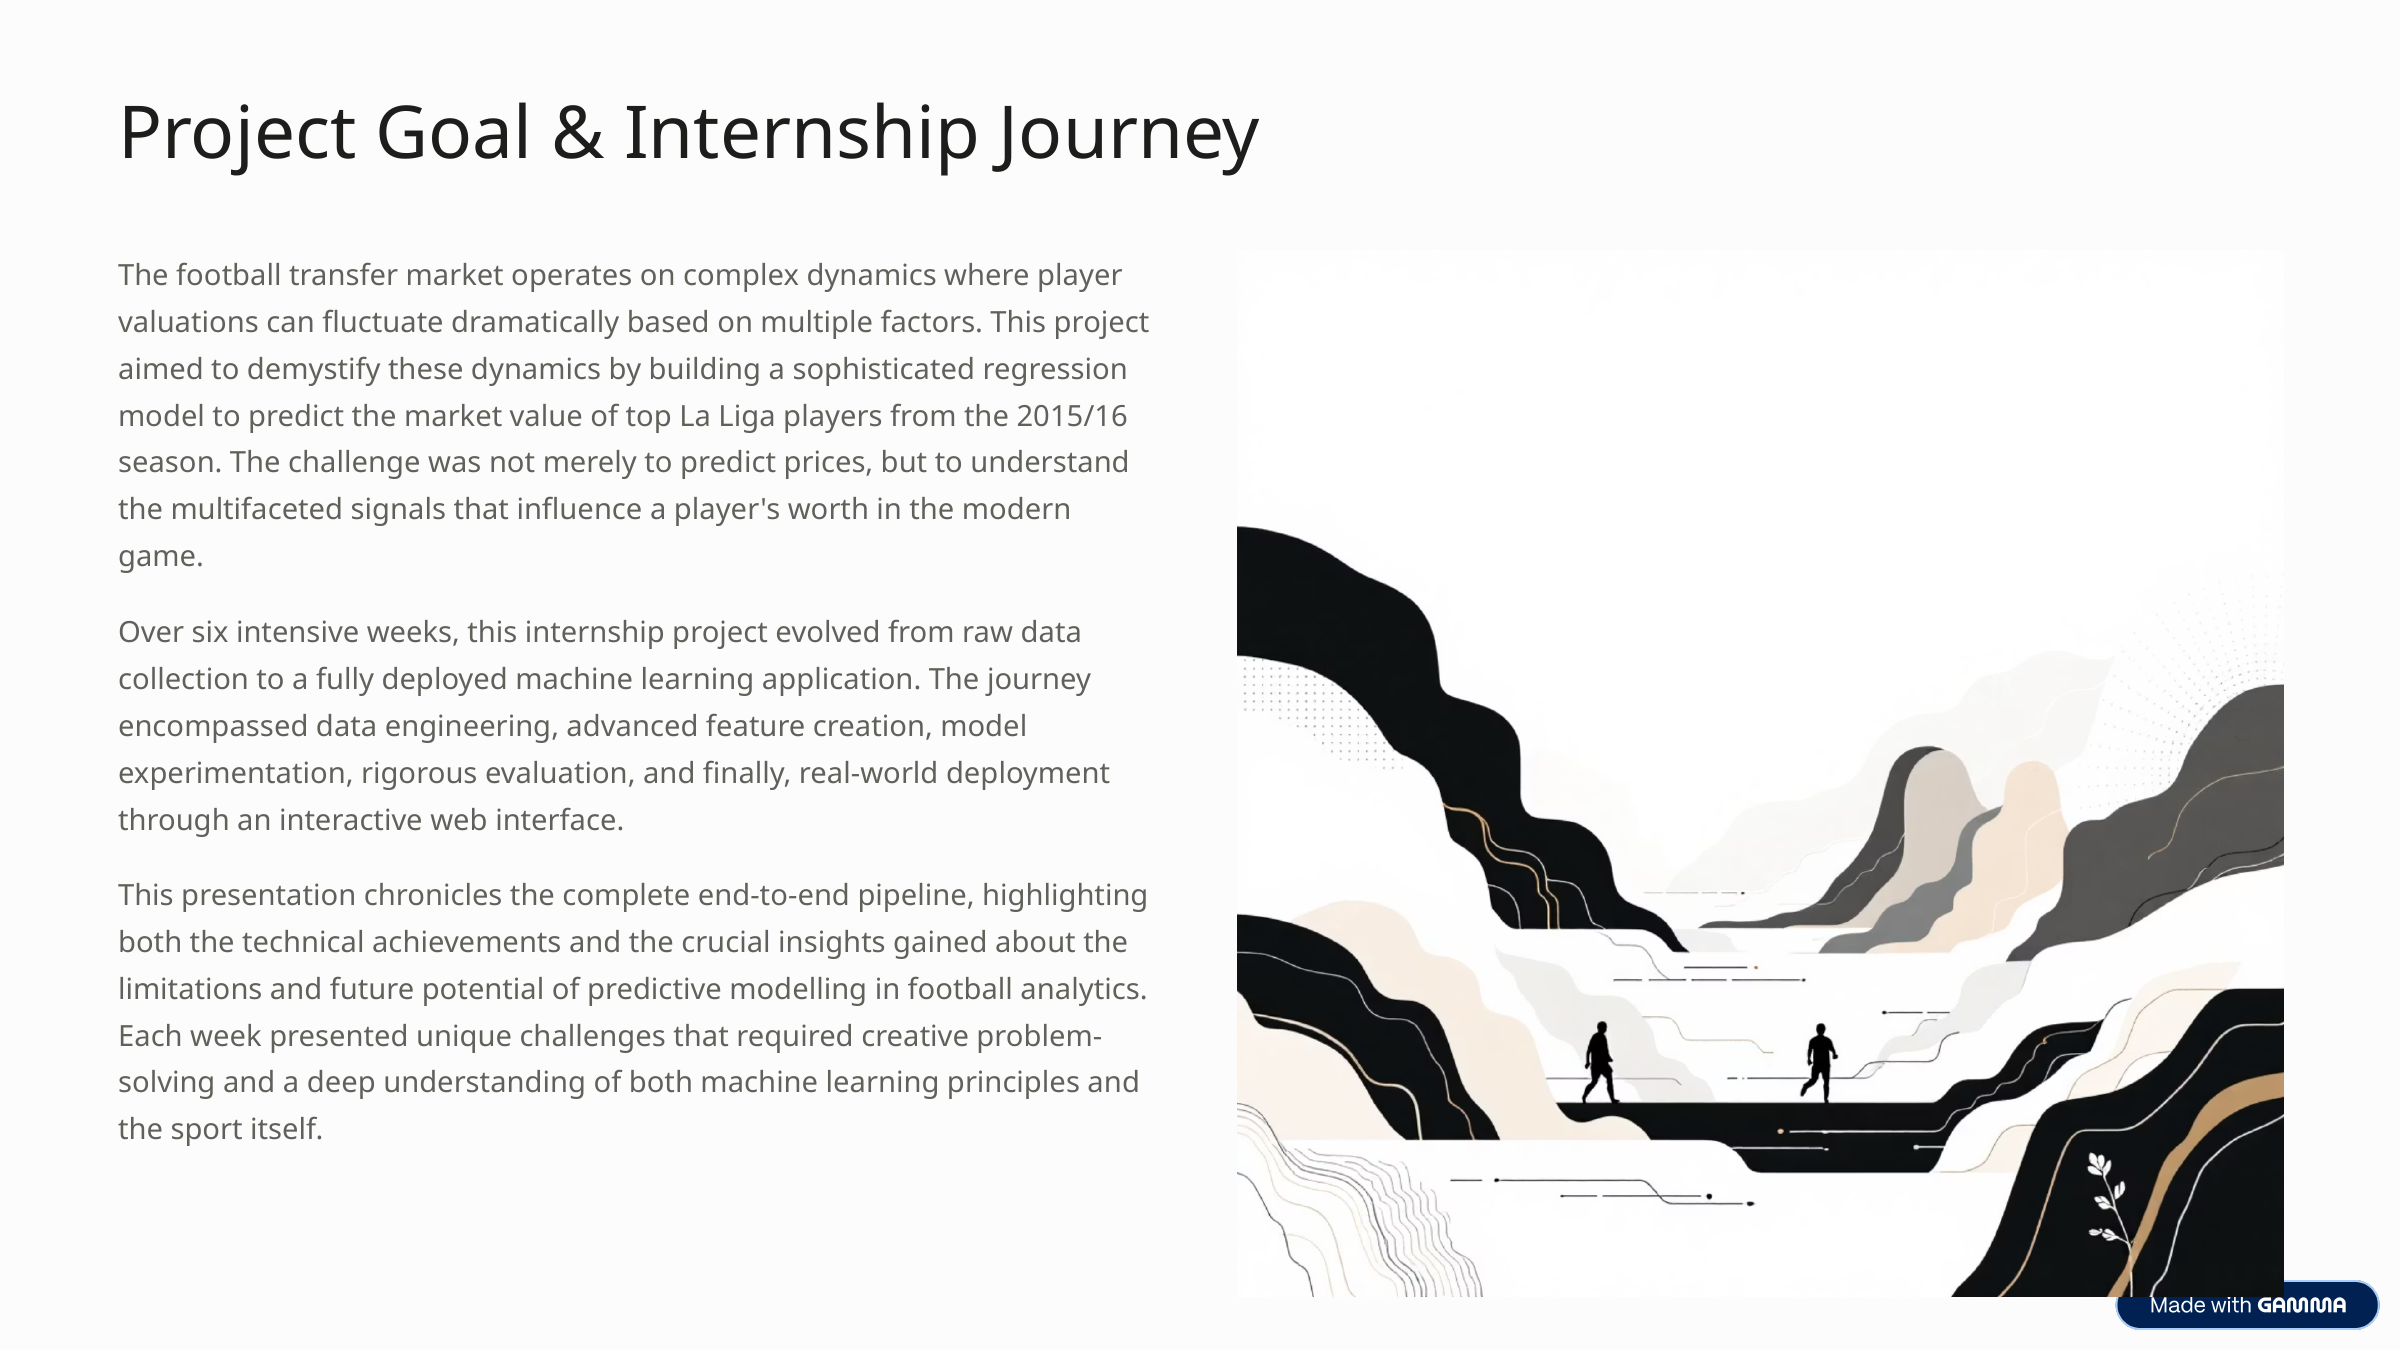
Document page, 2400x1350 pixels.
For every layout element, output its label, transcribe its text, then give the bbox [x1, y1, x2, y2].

text_box This presentation chronicles the complete end-to-end pipeline, highlighting both the technical achievements and the crucial insights gained about the limitations and future potential of predictive modelling in football analytics. Each week presented unique challenges that required creative problem-solving and a deep understanding of both machine learning principles and the sport itself. [118, 864, 1164, 1148]
text_box Project Goal & Internship Journey [118, 81, 1389, 174]
picture [1237, 250, 2389, 1339]
text_box Over six intensive weeks, this internship project evolved from raw data collection to a fully deployed machine learning application. The journey encompassed data engineering, advanced feature creation, model experimentation, rigorous evaluation, and finally, real-world deployment through an interactive web interface. [118, 601, 1164, 838]
text_box The football transfer market operates on complex dynamics where player valuations can fluctuate dramatically based on multiple factors. This project aimed to demystify these dynamics by building a sophisticated regression model to predict the market value of top La Liga players from the 2015/16 season. The challenge was not merely to predict prices, but to understand the multifaceted signals that influence a player's worth in the modern game. [118, 244, 1164, 575]
